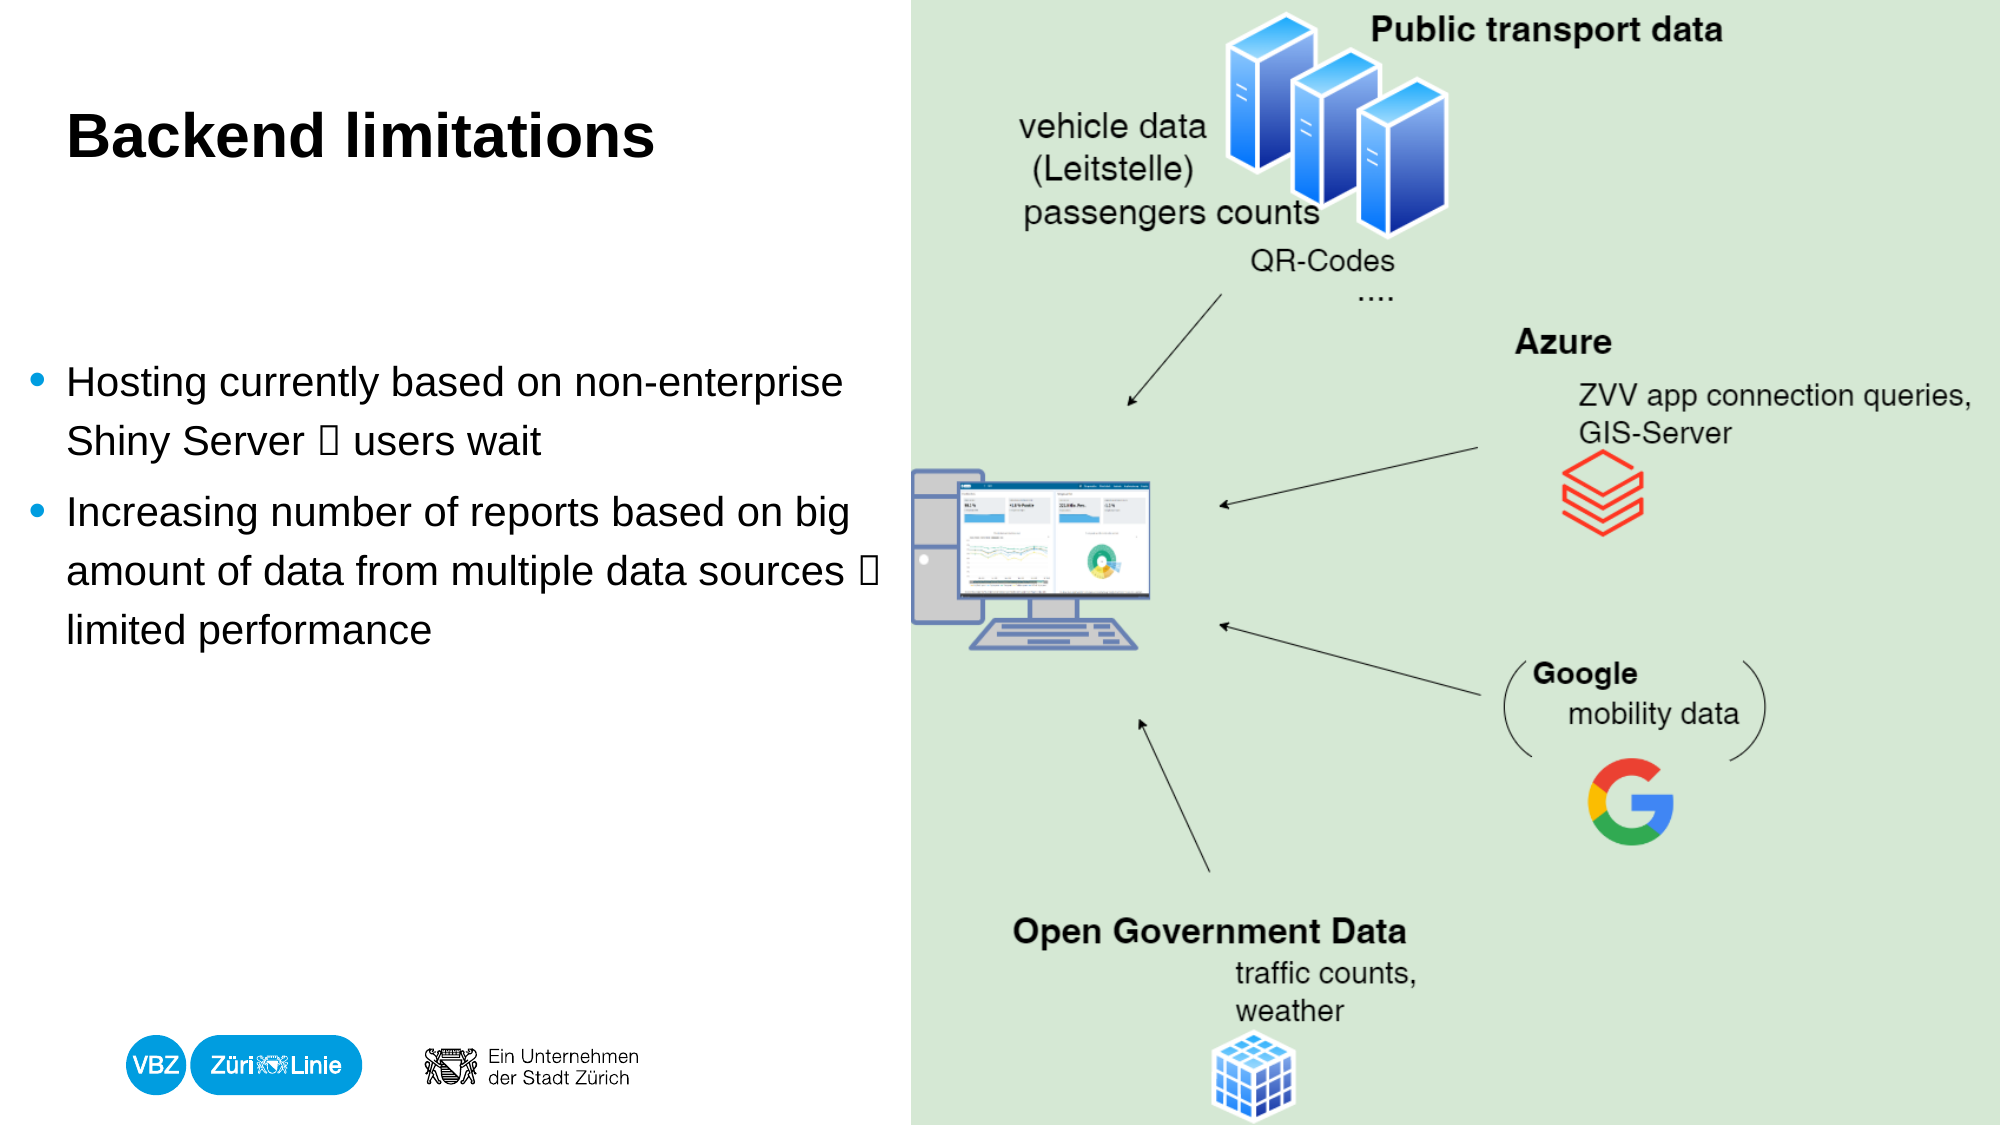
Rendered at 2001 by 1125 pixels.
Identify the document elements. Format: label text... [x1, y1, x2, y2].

text_box Hosting currently based on non-enterprise Shiny Server  users wait Increasing number of reports based on big amount of data from multiple data sources  limited performance [13, 338, 911, 690]
title Backend limitations [66, 42, 670, 232]
picture [911, 0, 2000, 1125]
